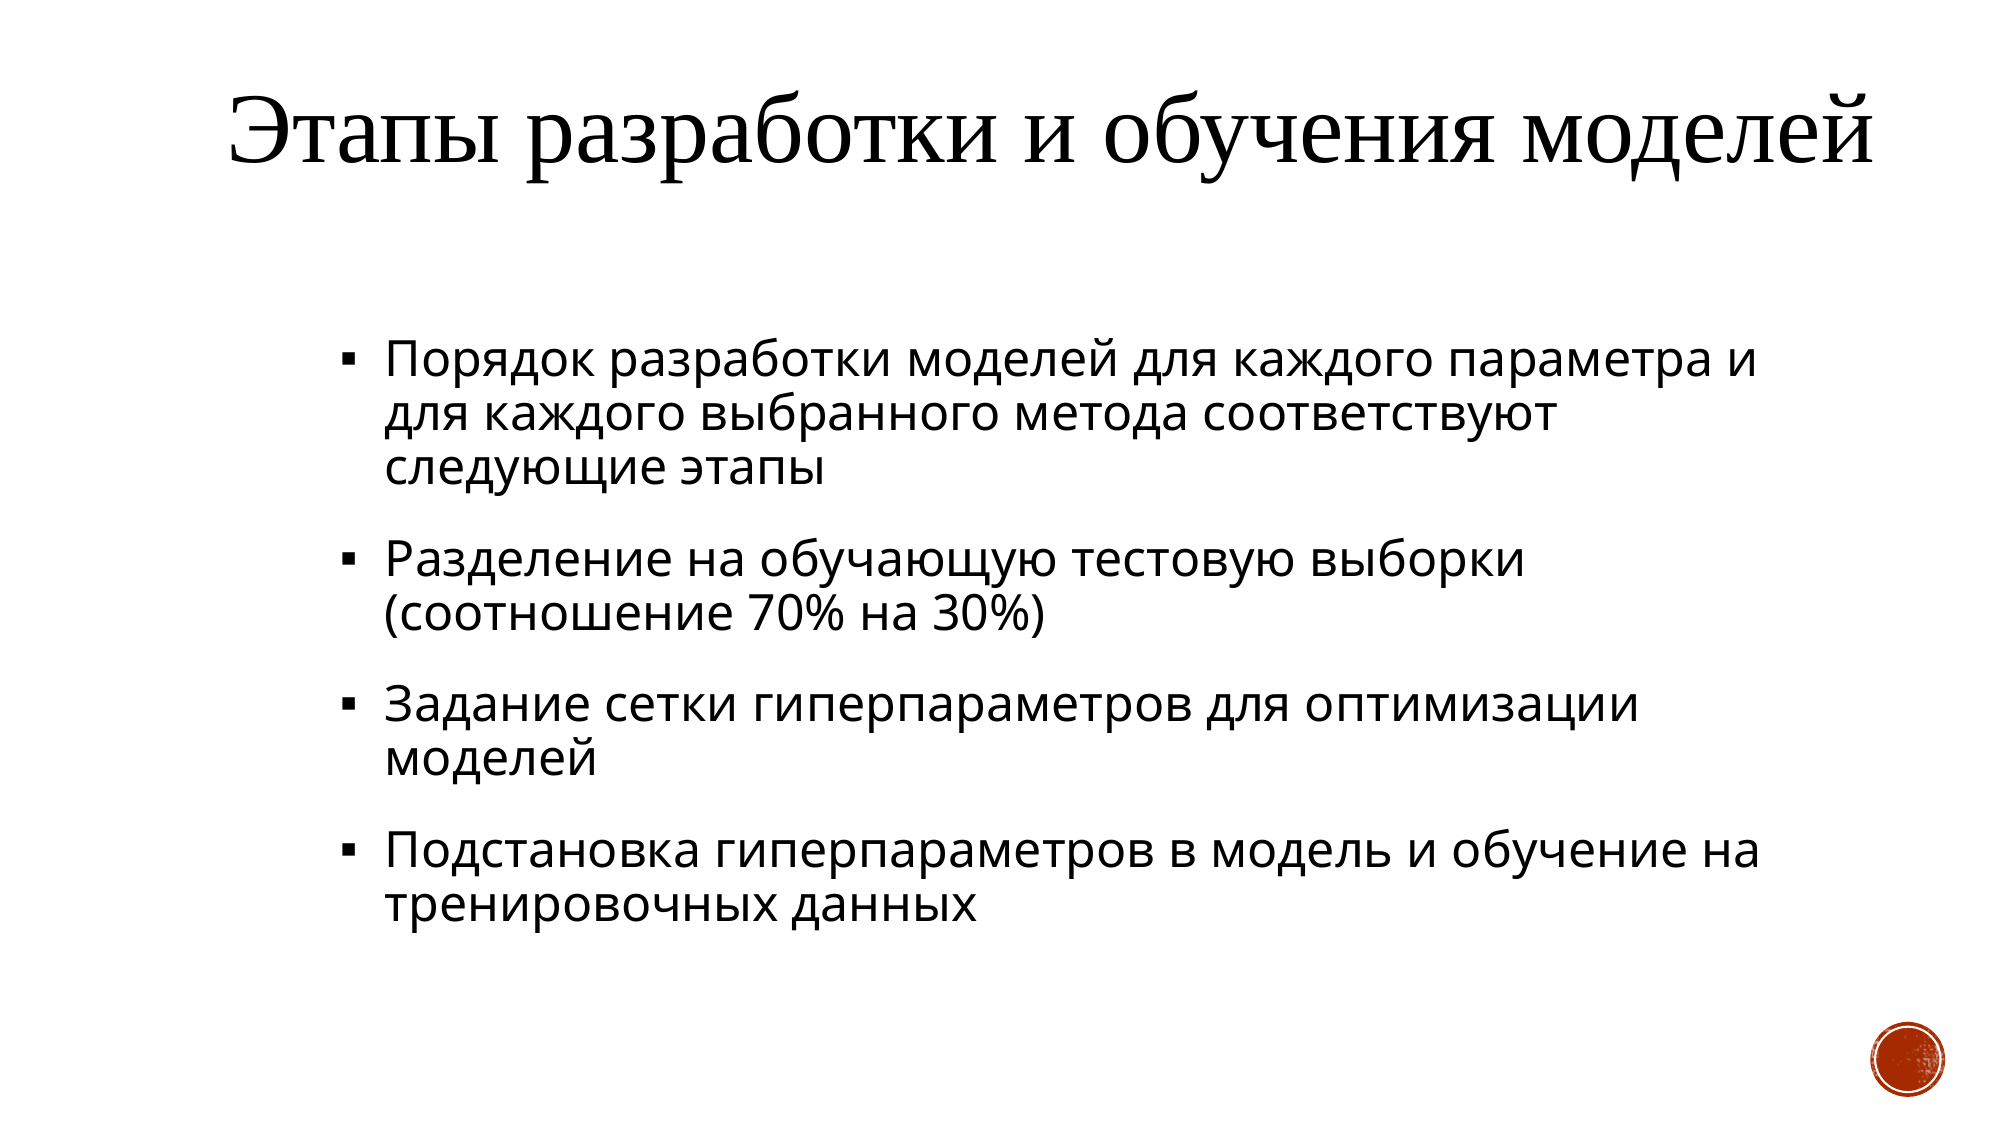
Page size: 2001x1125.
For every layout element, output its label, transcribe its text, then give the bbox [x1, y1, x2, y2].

text_box Порядок разработки моделей для каждого параметра и для каждого выбранного метода соответствуют следующие этапы Разделение на обучающую тестовую выборки (соотношение 70% на 30%) Задание сетки гиперпараметров для оптимизации моделей Подстановка гиперпараметров в модель и обучение на тренировочных данных [324, 326, 1799, 941]
title Этапы разработки и обучения моделей [195, 49, 1908, 211]
